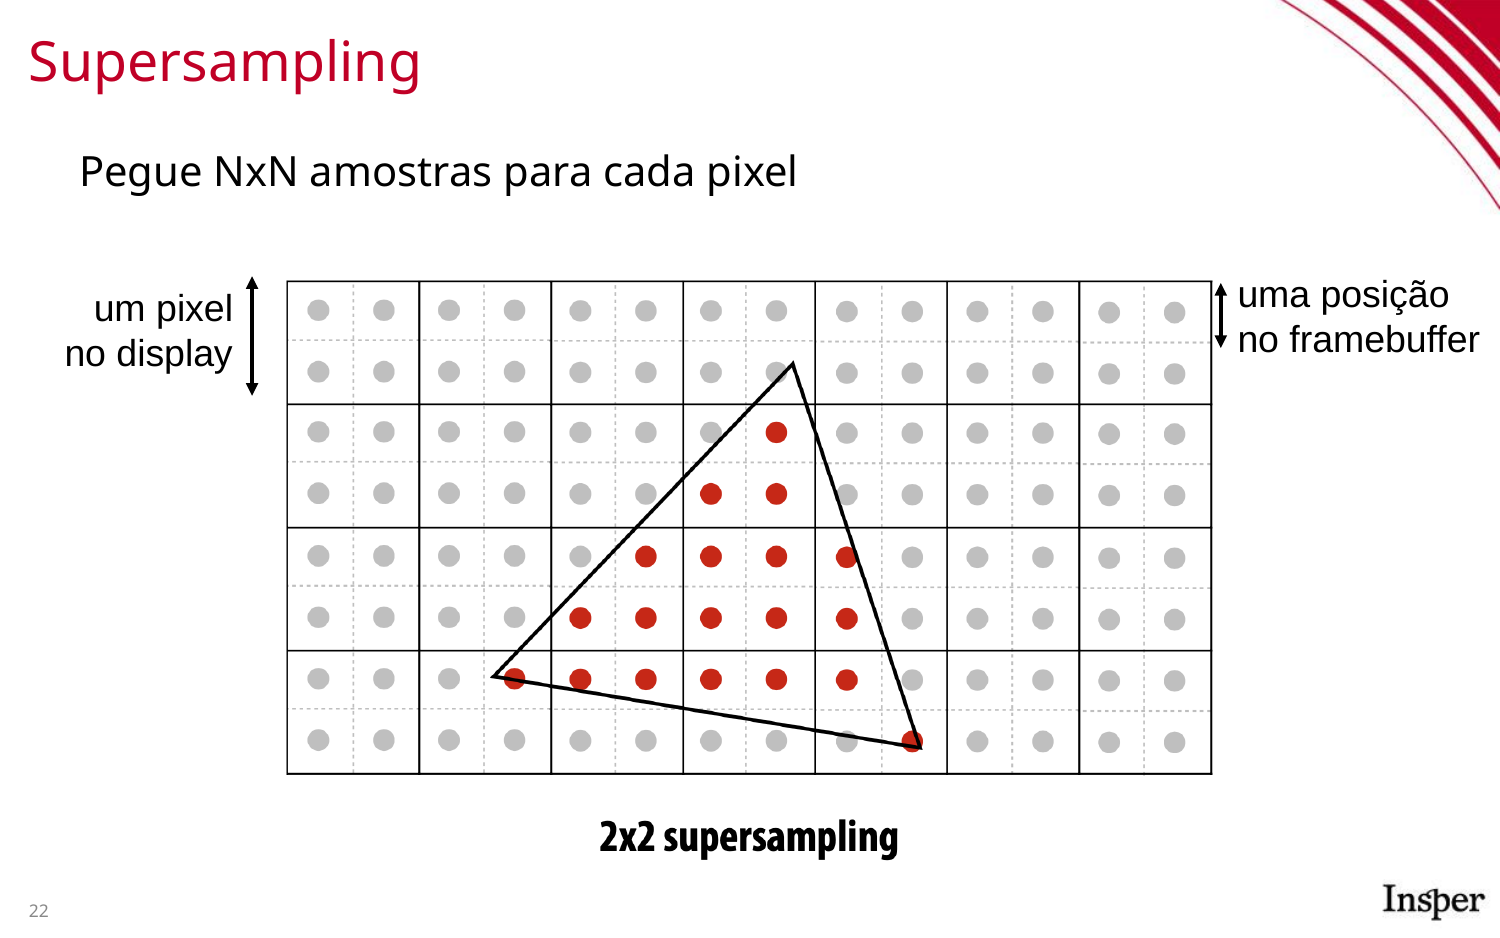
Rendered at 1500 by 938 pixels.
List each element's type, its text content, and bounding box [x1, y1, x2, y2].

text_box uma posição no framebuffer [1222, 262, 1500, 369]
list Pegue NxN amostras para cada pixel [64, 137, 1447, 876]
slide_number 22 [0, 887, 78, 938]
picture [249, 0, 1500, 262]
picture [249, 273, 1500, 938]
text_box um pixel no display [27, 276, 248, 383]
title Supersampling [13, 18, 1397, 104]
